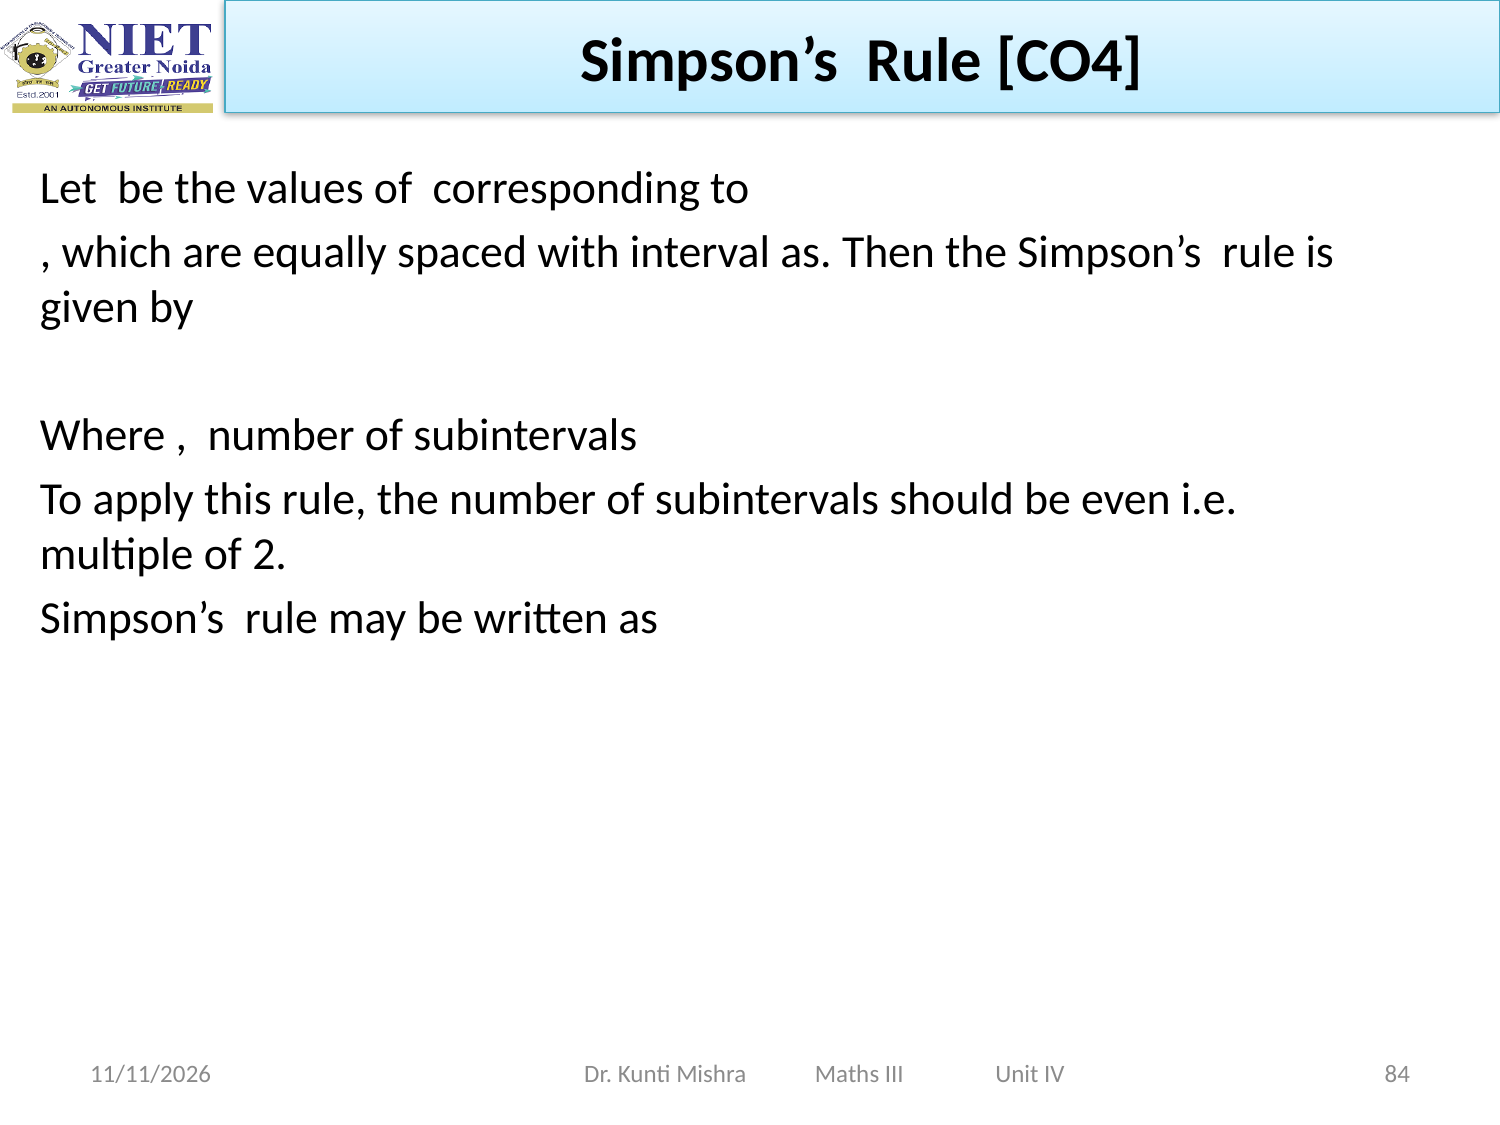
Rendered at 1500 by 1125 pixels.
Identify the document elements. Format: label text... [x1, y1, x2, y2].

picture [0, 22, 213, 113]
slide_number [75, 1042, 412, 1103]
footer Dr. Kunti Mishra Maths III Unit IV [412, 1042, 1074, 1103]
slide_number 84 [1074, 1042, 1425, 1103]
